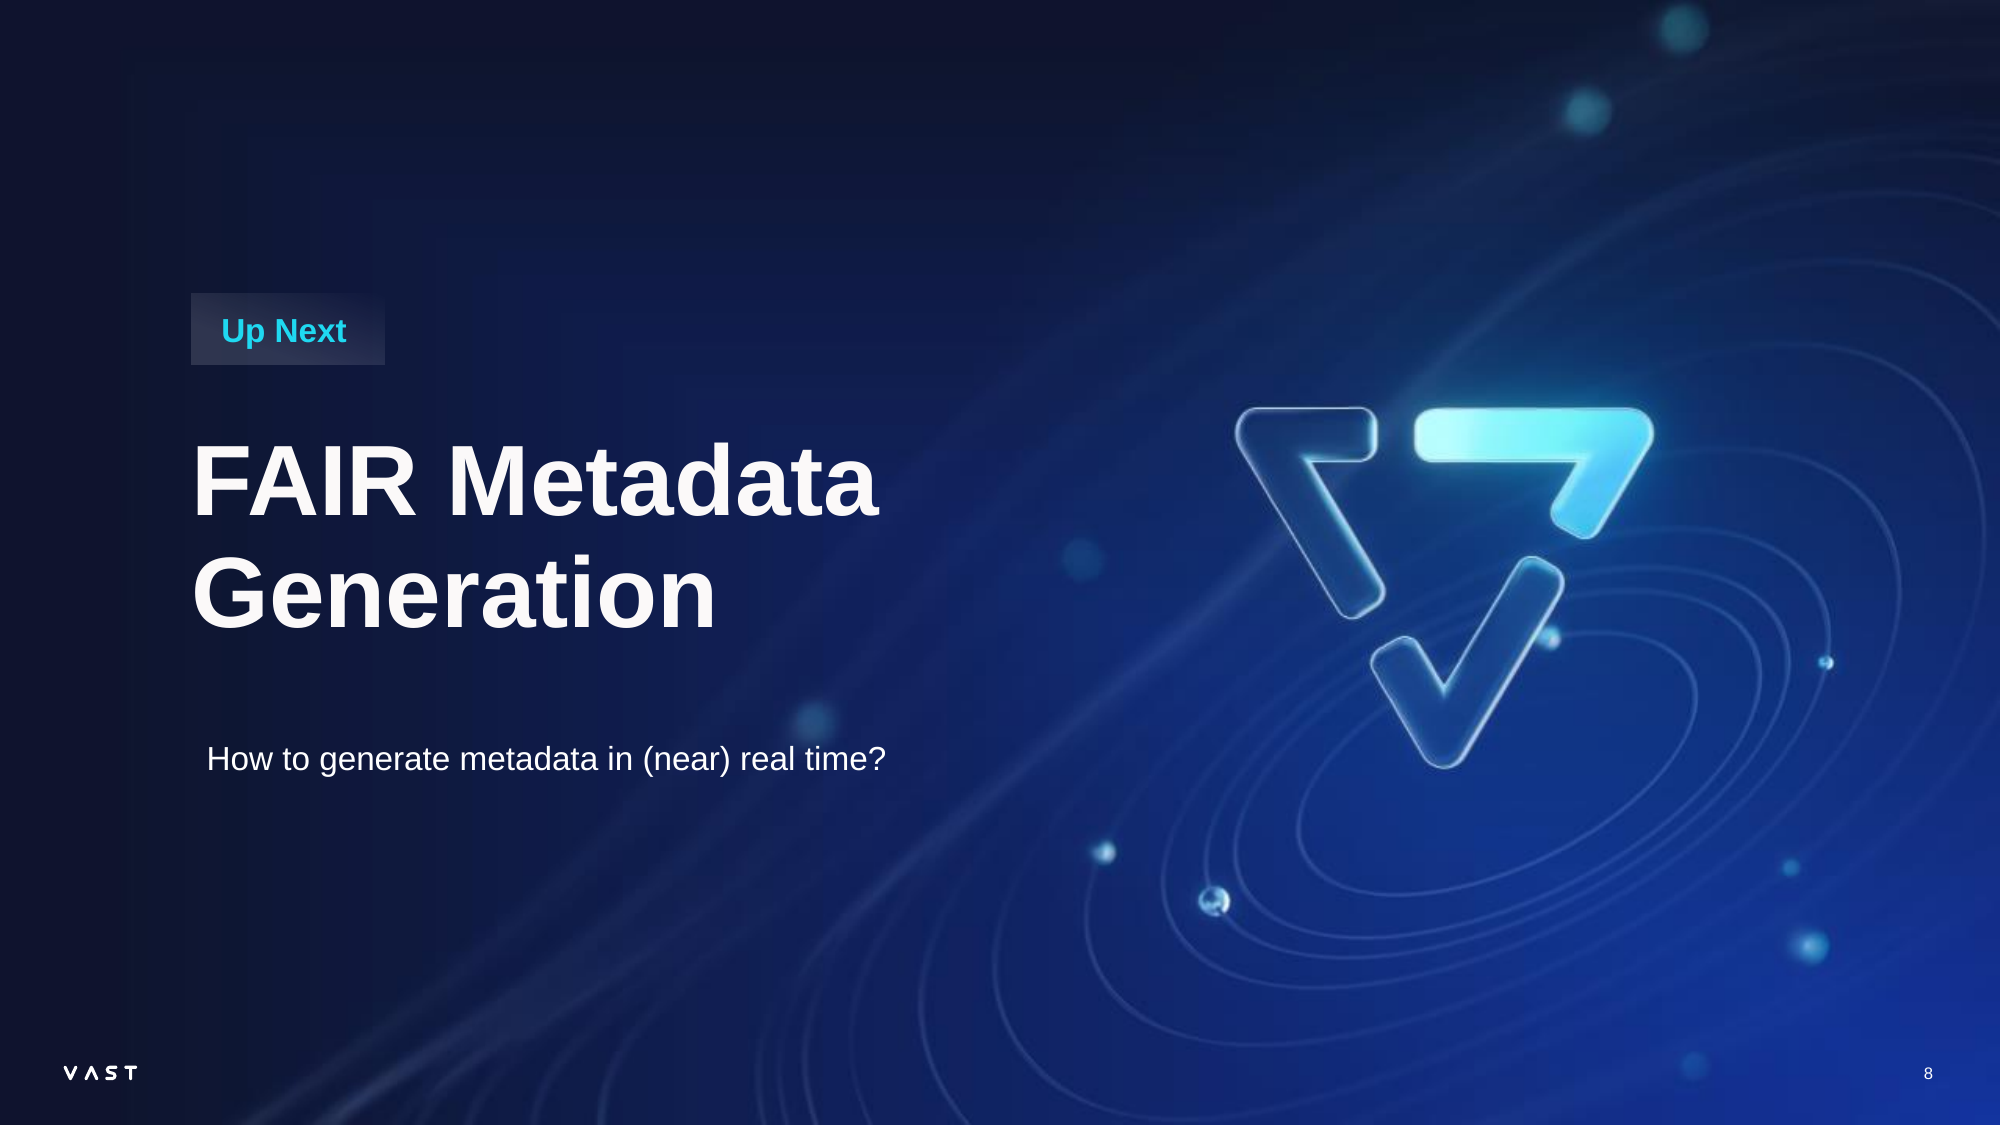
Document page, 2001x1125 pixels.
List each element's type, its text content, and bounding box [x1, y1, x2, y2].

list How to generate metadata in (near) real time? [191, 729, 1126, 856]
picture [0, 0, 2000, 1125]
list Up Next [191, 293, 385, 365]
slide_number 8 [1887, 1042, 1970, 1103]
title FAIR Metadata Generation [191, 416, 1200, 651]
